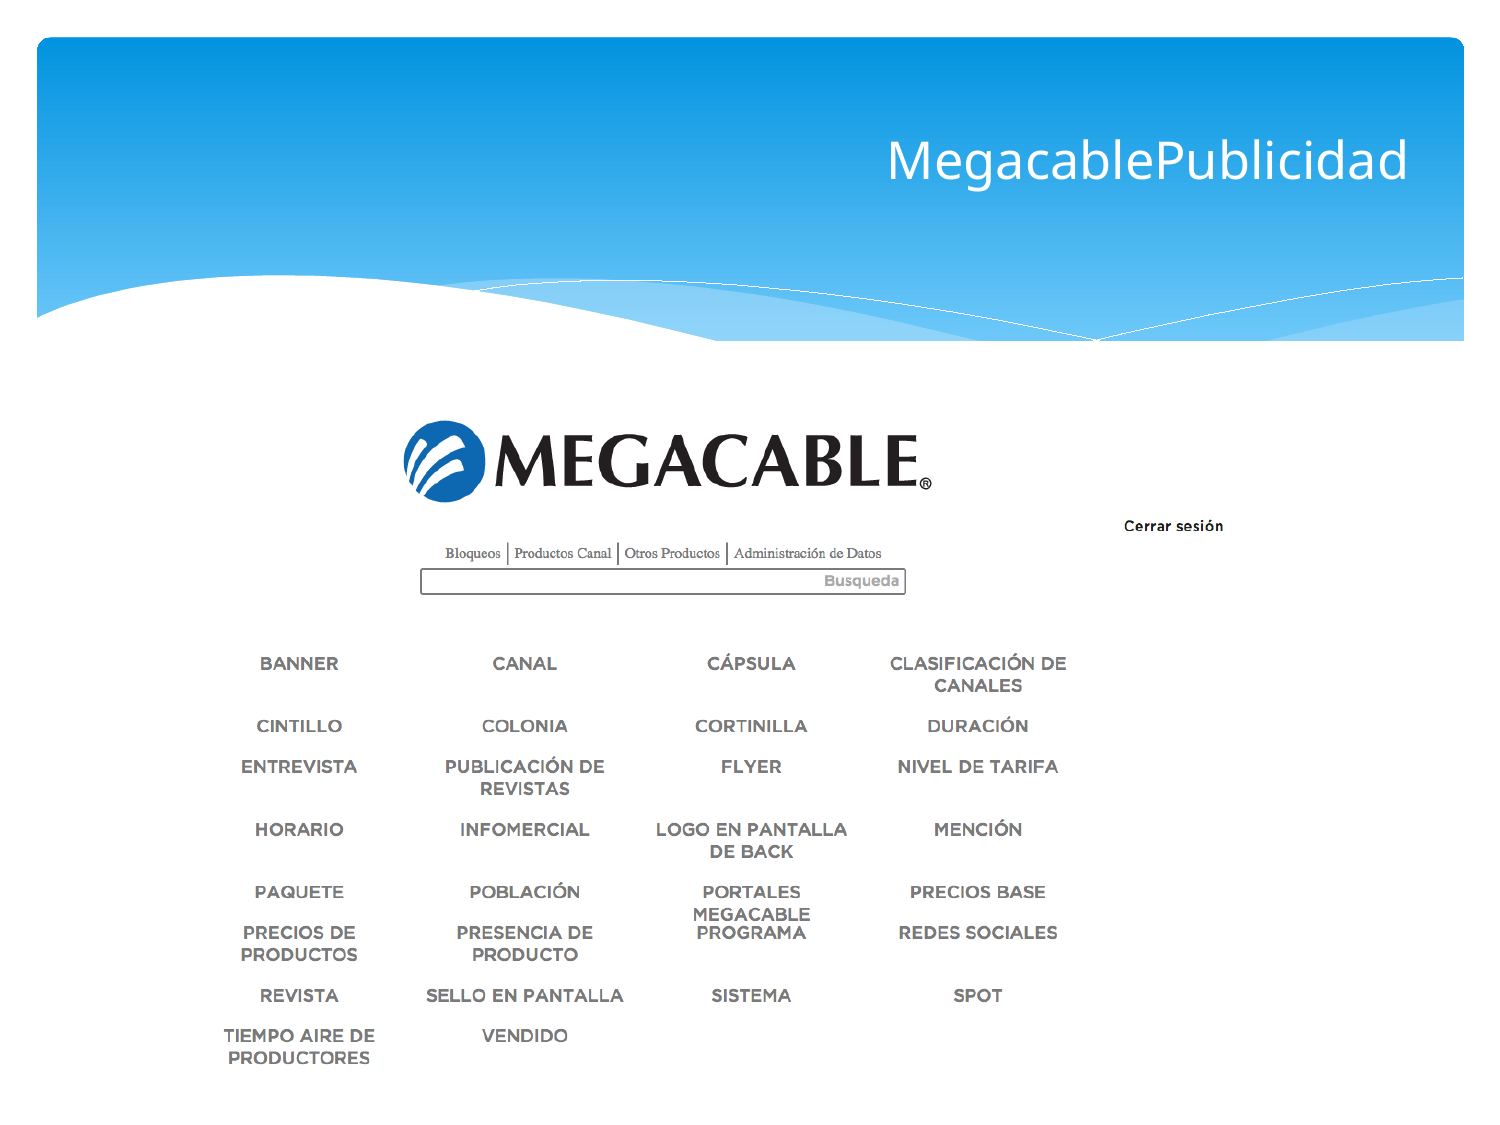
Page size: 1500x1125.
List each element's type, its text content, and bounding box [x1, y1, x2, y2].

title MegacablePublicidad [75, 55, 1425, 261]
picture [100, 341, 1465, 1123]
